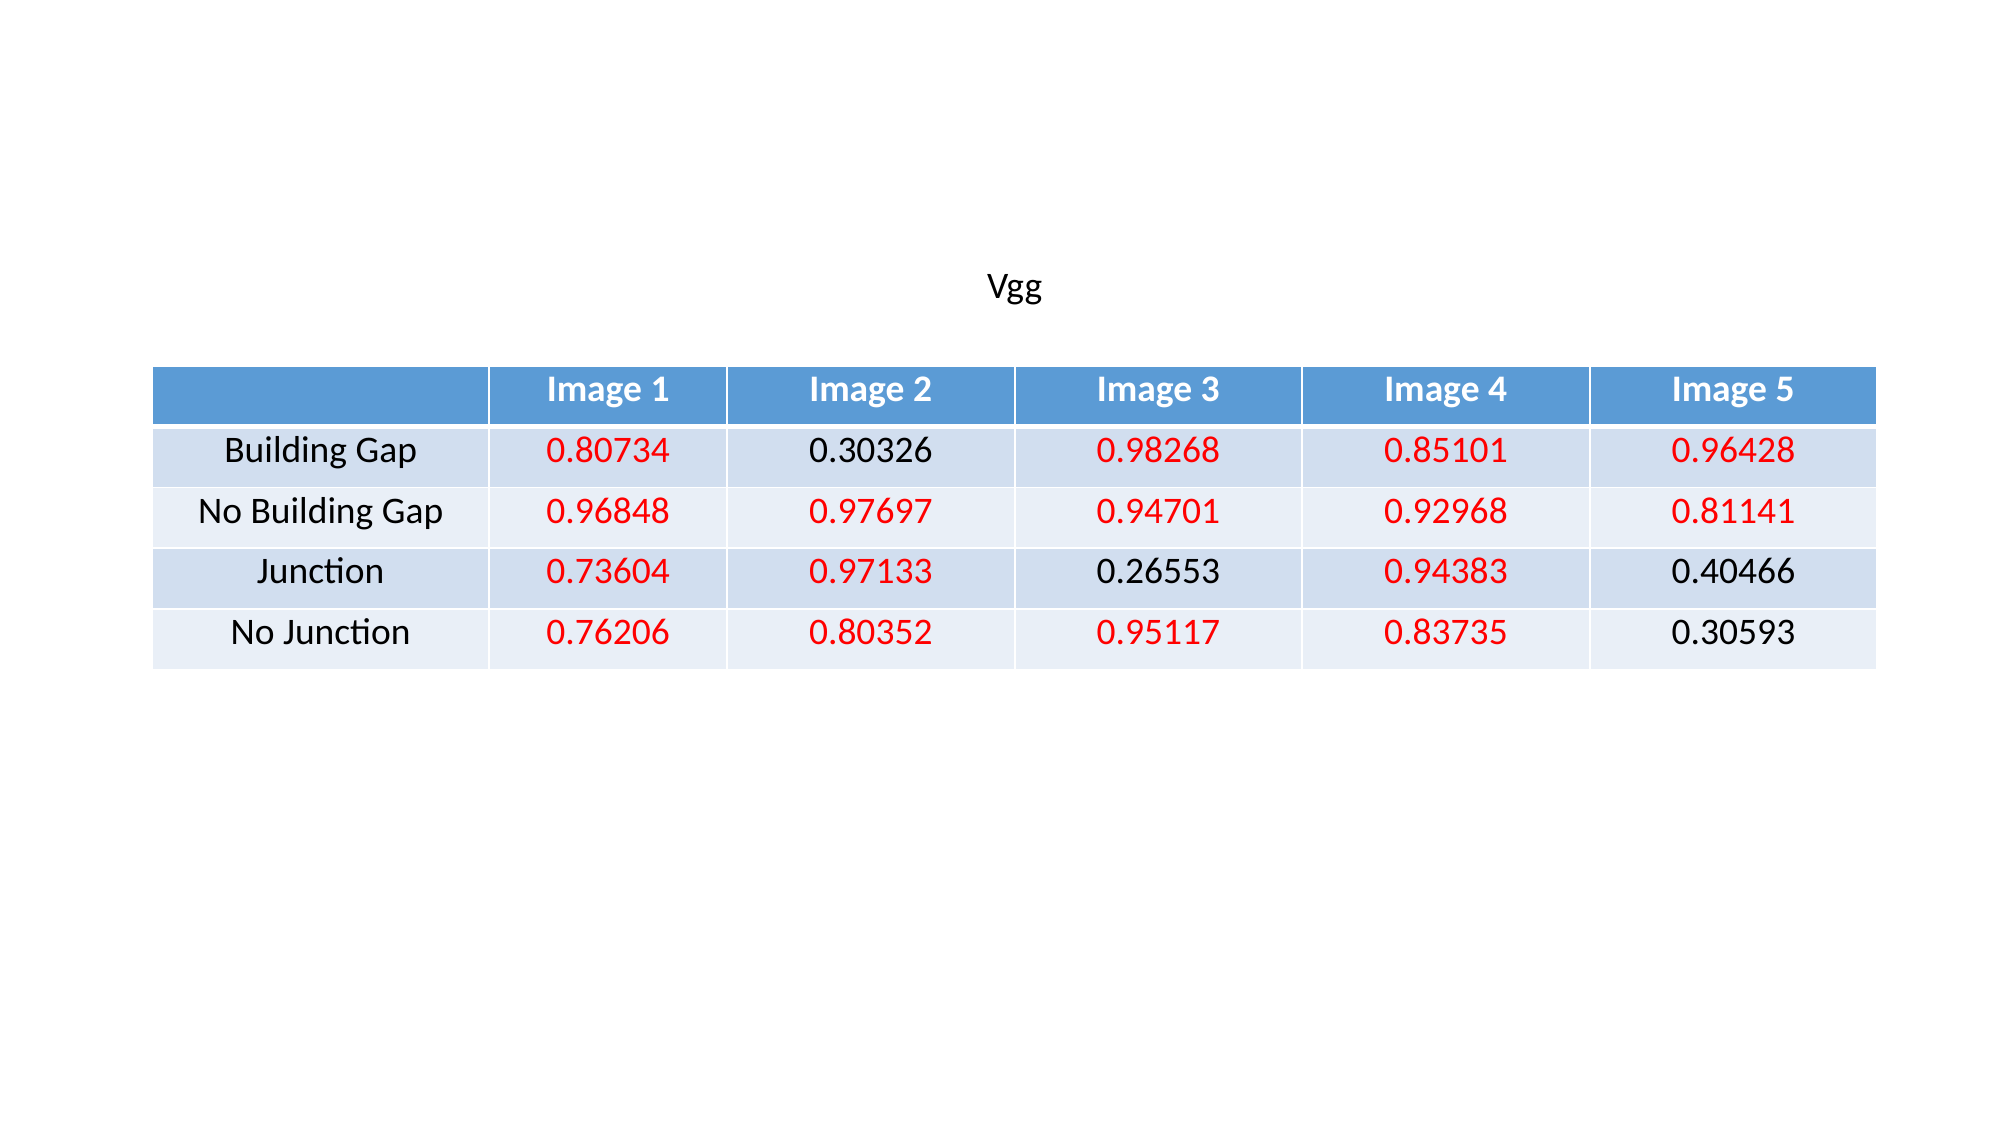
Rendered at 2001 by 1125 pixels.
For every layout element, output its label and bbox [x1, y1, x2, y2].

table_cell [1303, 429, 1589, 487]
table_cell [1591, 549, 1876, 608]
table_cell [1303, 549, 1589, 608]
table_cell [490, 488, 726, 547]
table_cell [1016, 429, 1301, 487]
table_cell [490, 429, 726, 487]
table_cell [1303, 488, 1589, 547]
table_header [1016, 367, 1301, 424]
table_cell [490, 610, 726, 669]
table_header [490, 367, 726, 424]
table_cell [1591, 488, 1876, 547]
table_cell [728, 429, 1014, 487]
table_header [153, 367, 488, 424]
table_cell [1016, 488, 1301, 547]
table_cell [1016, 610, 1301, 669]
table_header [728, 367, 1014, 424]
text_box [606, 253, 1423, 313]
table_cell [728, 549, 1014, 608]
table_header [1591, 367, 1876, 424]
table_cell [1016, 549, 1301, 608]
table_cell [728, 488, 1014, 547]
table_cell [153, 488, 488, 547]
table_cell [1591, 429, 1876, 487]
table_cell [490, 549, 726, 608]
table_cell [153, 610, 488, 669]
table_cell [1591, 610, 1876, 669]
table_cell [153, 549, 488, 608]
table_cell [1303, 610, 1589, 669]
table_cell [153, 429, 488, 487]
table_cell [728, 610, 1014, 669]
table_header [1303, 367, 1589, 424]
